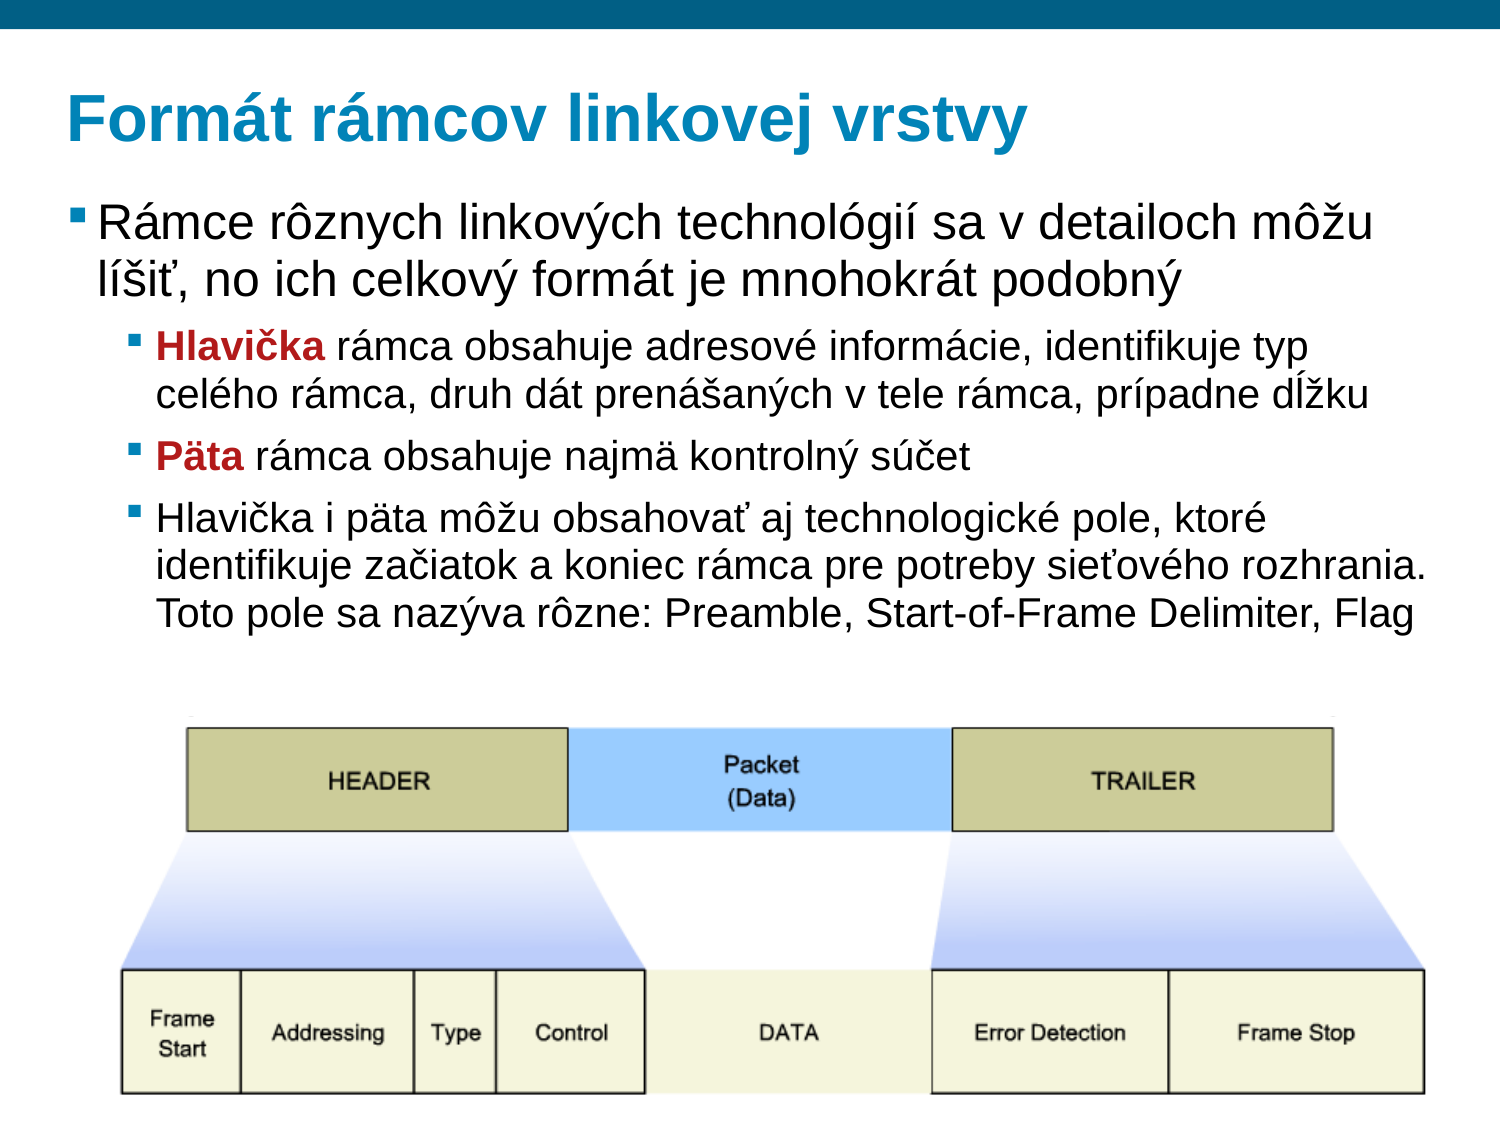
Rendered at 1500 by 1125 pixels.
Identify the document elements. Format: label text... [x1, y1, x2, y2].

list Rámce rôznych linkových technológií sa v detailoch môžu líšiť, no ich celkový formát je mnohokrát podobný Hlavička rámca obsahuje adresové informácie, identifikuje typ celého rámca, druh dát prenášaných v tele rámca, prípadne dĺžku Päta rámca obsahuje najmä kontrolný súčet Hlavička i päta môžu obsahovať aj technologické pole, ktoré identifikuje začiatok a koniec rámca pre potreby sieťového rozhrania. Toto pole sa nazýva rôzne: Preamble, Start-of-Frame Delimiter, Flag [53, 187, 1447, 1075]
picture [111, 715, 1432, 1099]
title Formát rámcov linkovej vrstvy [53, 50, 1447, 163]
